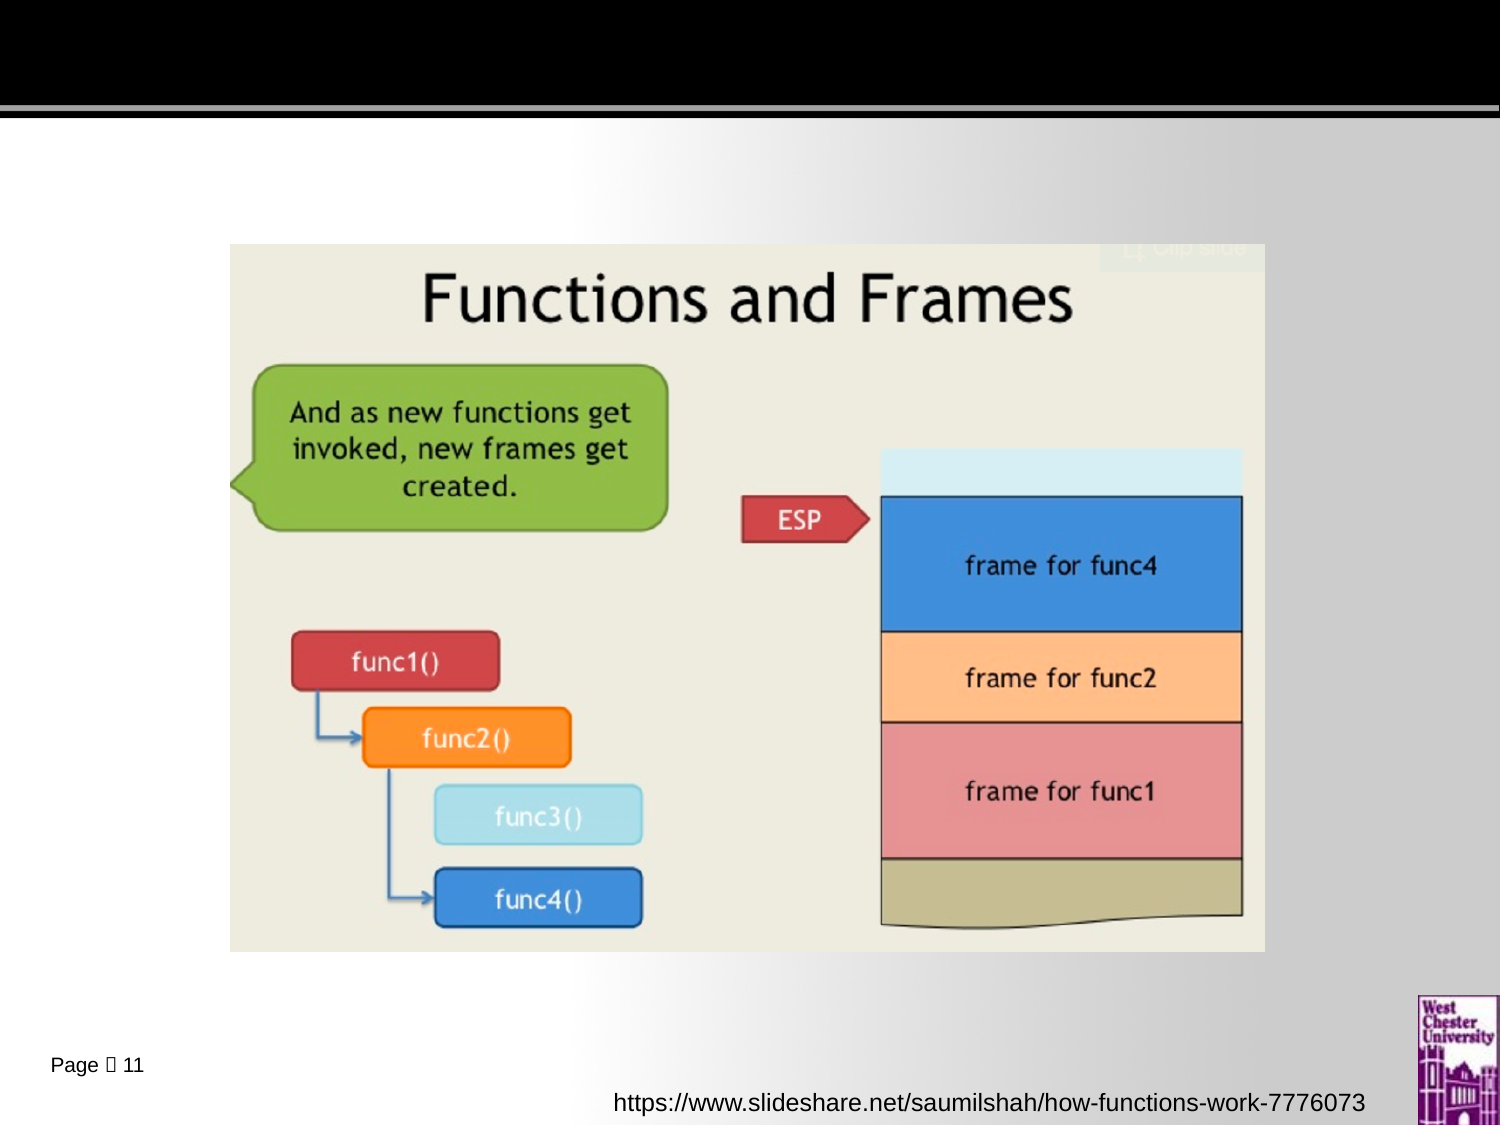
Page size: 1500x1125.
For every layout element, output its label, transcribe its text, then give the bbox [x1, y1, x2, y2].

picture [0, 0, 1500, 1125]
text_box https://www.slideshare.net/saumilshah/how-functions-work-7776073 [598, 1079, 1383, 1125]
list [230, 243, 1265, 952]
